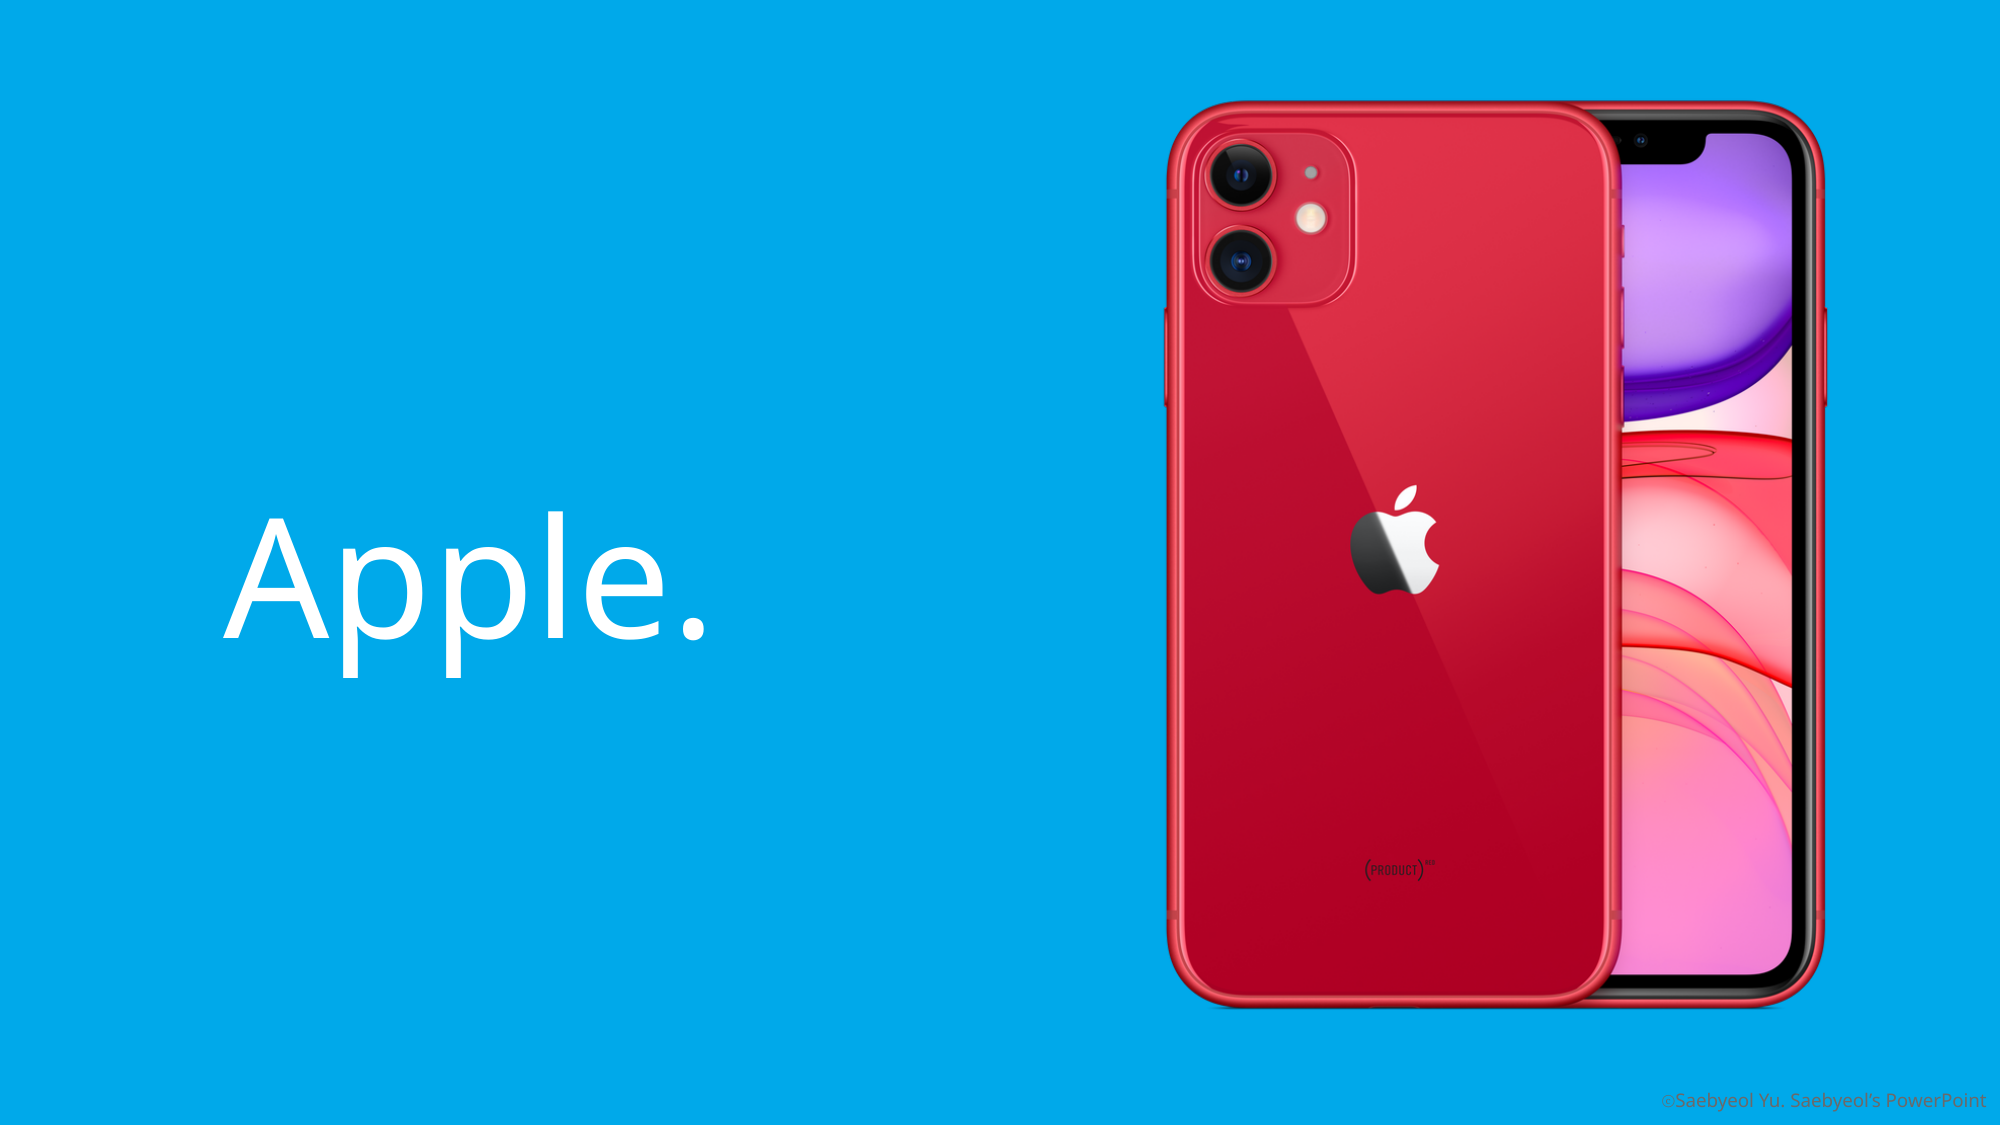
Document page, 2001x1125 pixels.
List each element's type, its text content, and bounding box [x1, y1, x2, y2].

text_box Apple. [208, 463, 732, 679]
picture [1165, 101, 1827, 1008]
